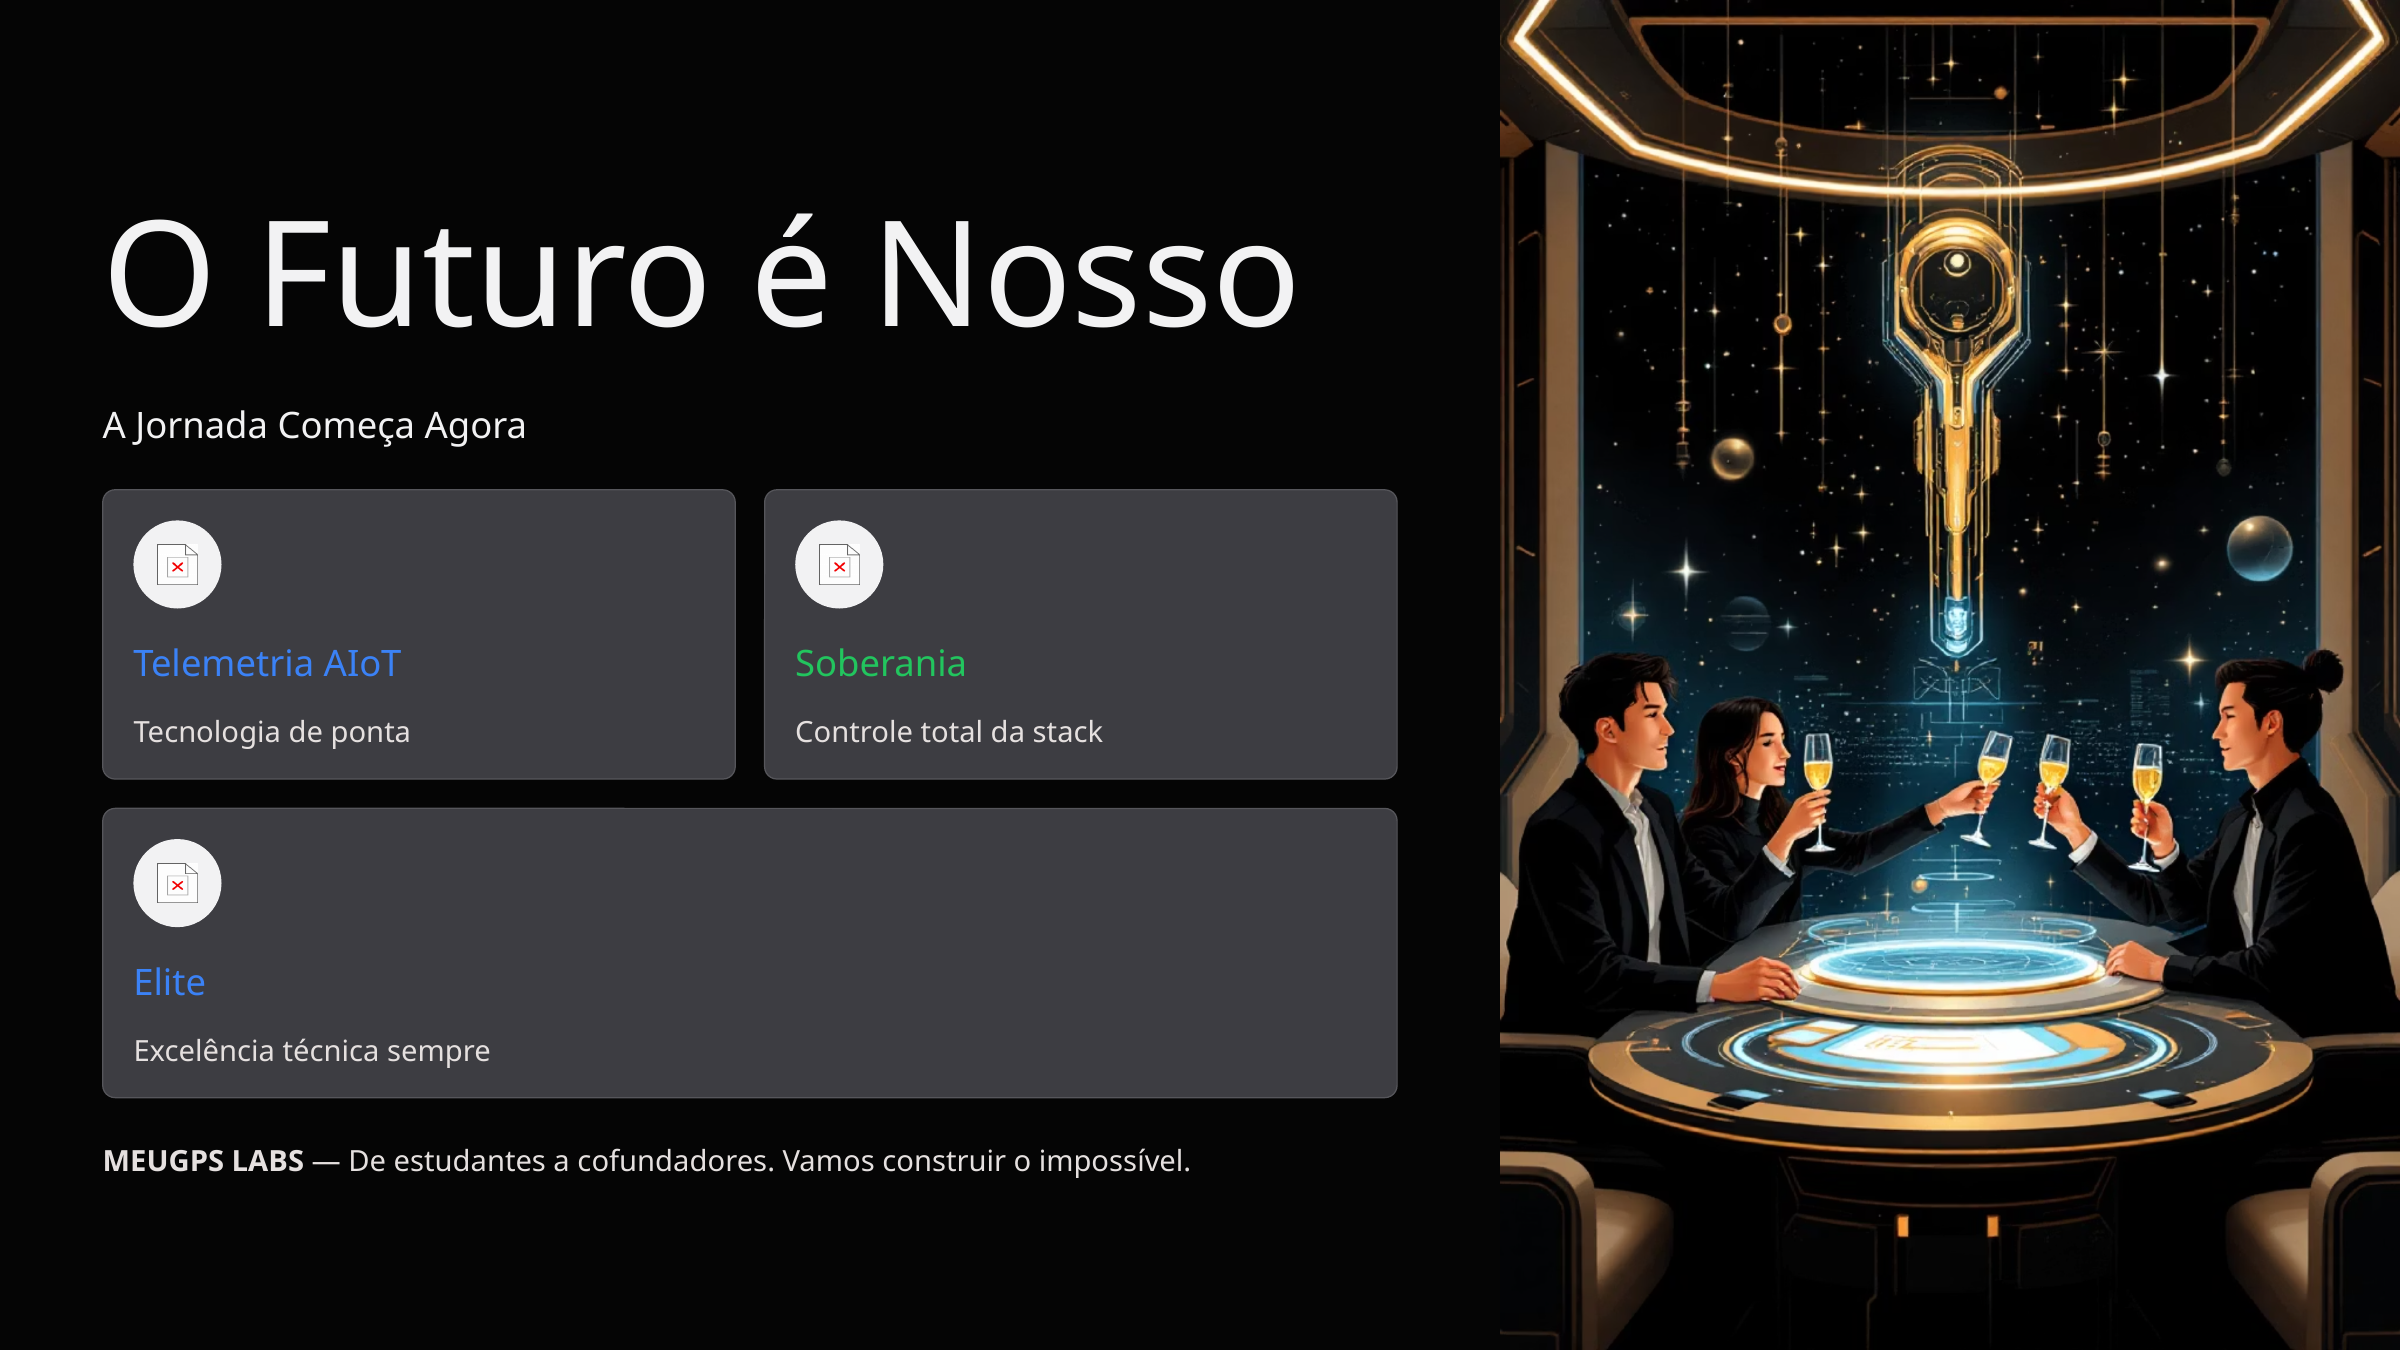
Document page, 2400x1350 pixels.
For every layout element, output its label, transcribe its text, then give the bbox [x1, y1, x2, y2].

text_box Controle total da stack [795, 701, 1367, 749]
text_box [133, 839, 222, 928]
text_box MEUGPS LABS — De estudantes a cofundadores. Vamos construir o impossível. [102, 1130, 1398, 1178]
picture [157, 863, 198, 903]
text_box Soberania [795, 637, 1163, 684]
picture [819, 544, 860, 585]
text_box A Jornada Começa Agora [102, 399, 580, 446]
picture [157, 544, 198, 585]
text_box Elite [133, 956, 501, 1003]
text_box [133, 520, 222, 609]
text_box Telemetria AIoT [133, 637, 501, 684]
text_box [102, 808, 1398, 1098]
text_box [102, 489, 736, 780]
text_box [795, 520, 884, 609]
text_box Excelência técnica sempre [133, 1020, 1367, 1068]
text_box [764, 489, 1398, 780]
picture [1499, 0, 2400, 1350]
text_box Tecnologia de ponta [133, 701, 705, 749]
text_box O Futuro é Nosso [102, 172, 1398, 356]
